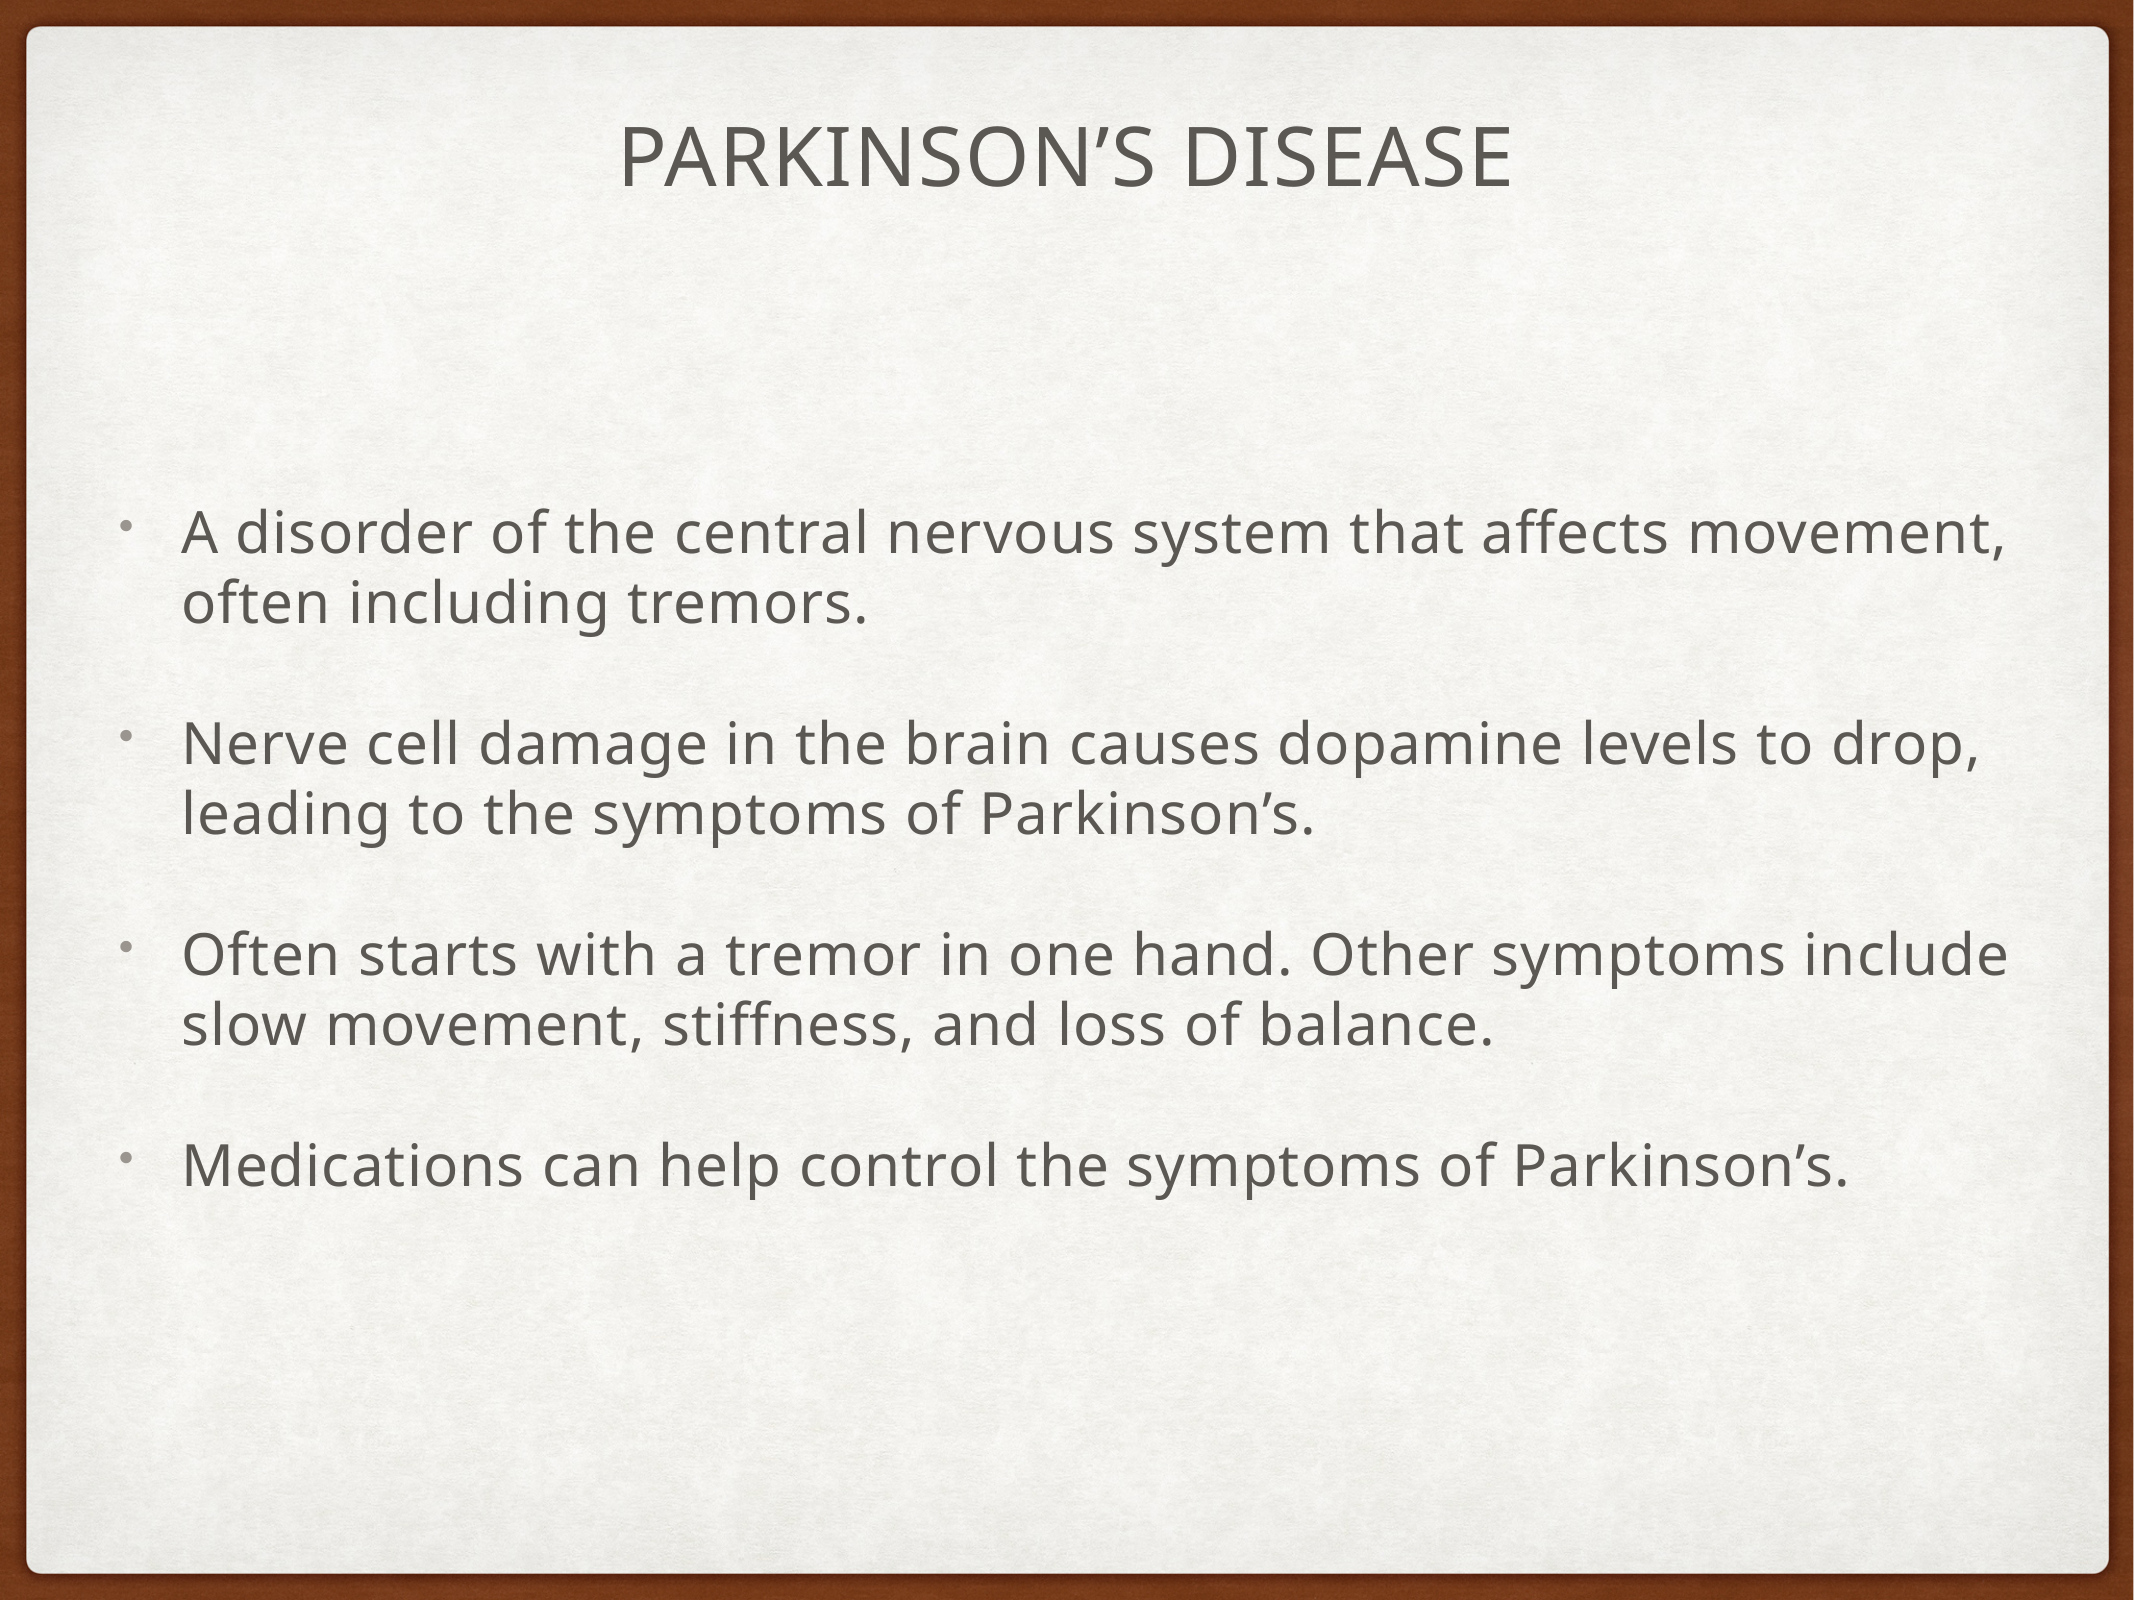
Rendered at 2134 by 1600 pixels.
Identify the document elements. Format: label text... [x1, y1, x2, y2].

list A disorder of the central nervous system that affects movement, often including tremors. Nerve cell damage in the brain causes dopamine levels to drop, leading to the symptoms of Parkinson’s. Often starts with a tremor in one hand. Other symptoms include slow movement, stiffness, and loss of balance. Medications can help control the symptoms of Parkinson’s. [109, 251, 2024, 1443]
title parkinson’s DISEASE [109, 95, 2024, 220]
picture [0, 0, 2134, 1600]
